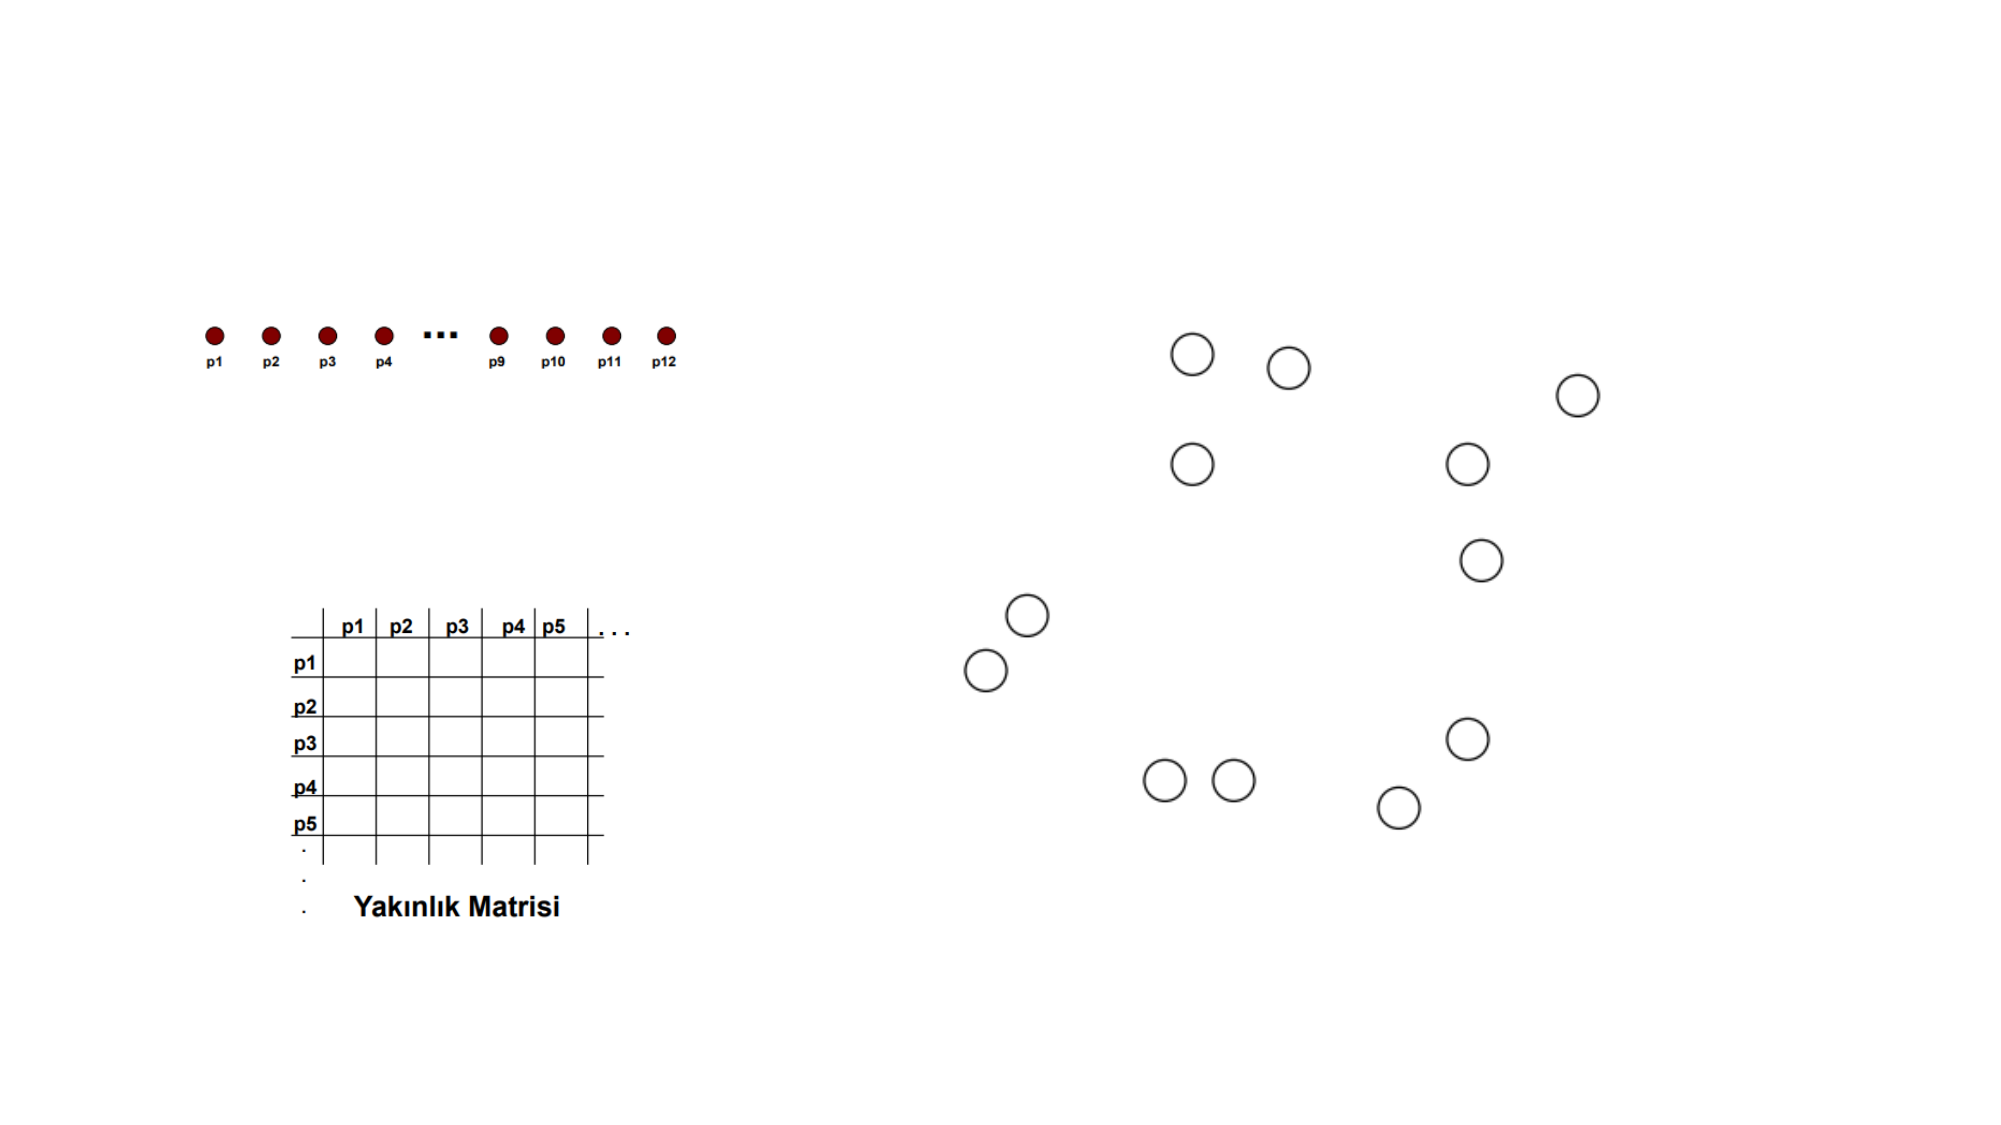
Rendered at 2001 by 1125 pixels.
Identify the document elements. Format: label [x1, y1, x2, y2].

picture [265, 602, 644, 940]
picture [921, 184, 1697, 940]
picture [182, 288, 724, 419]
